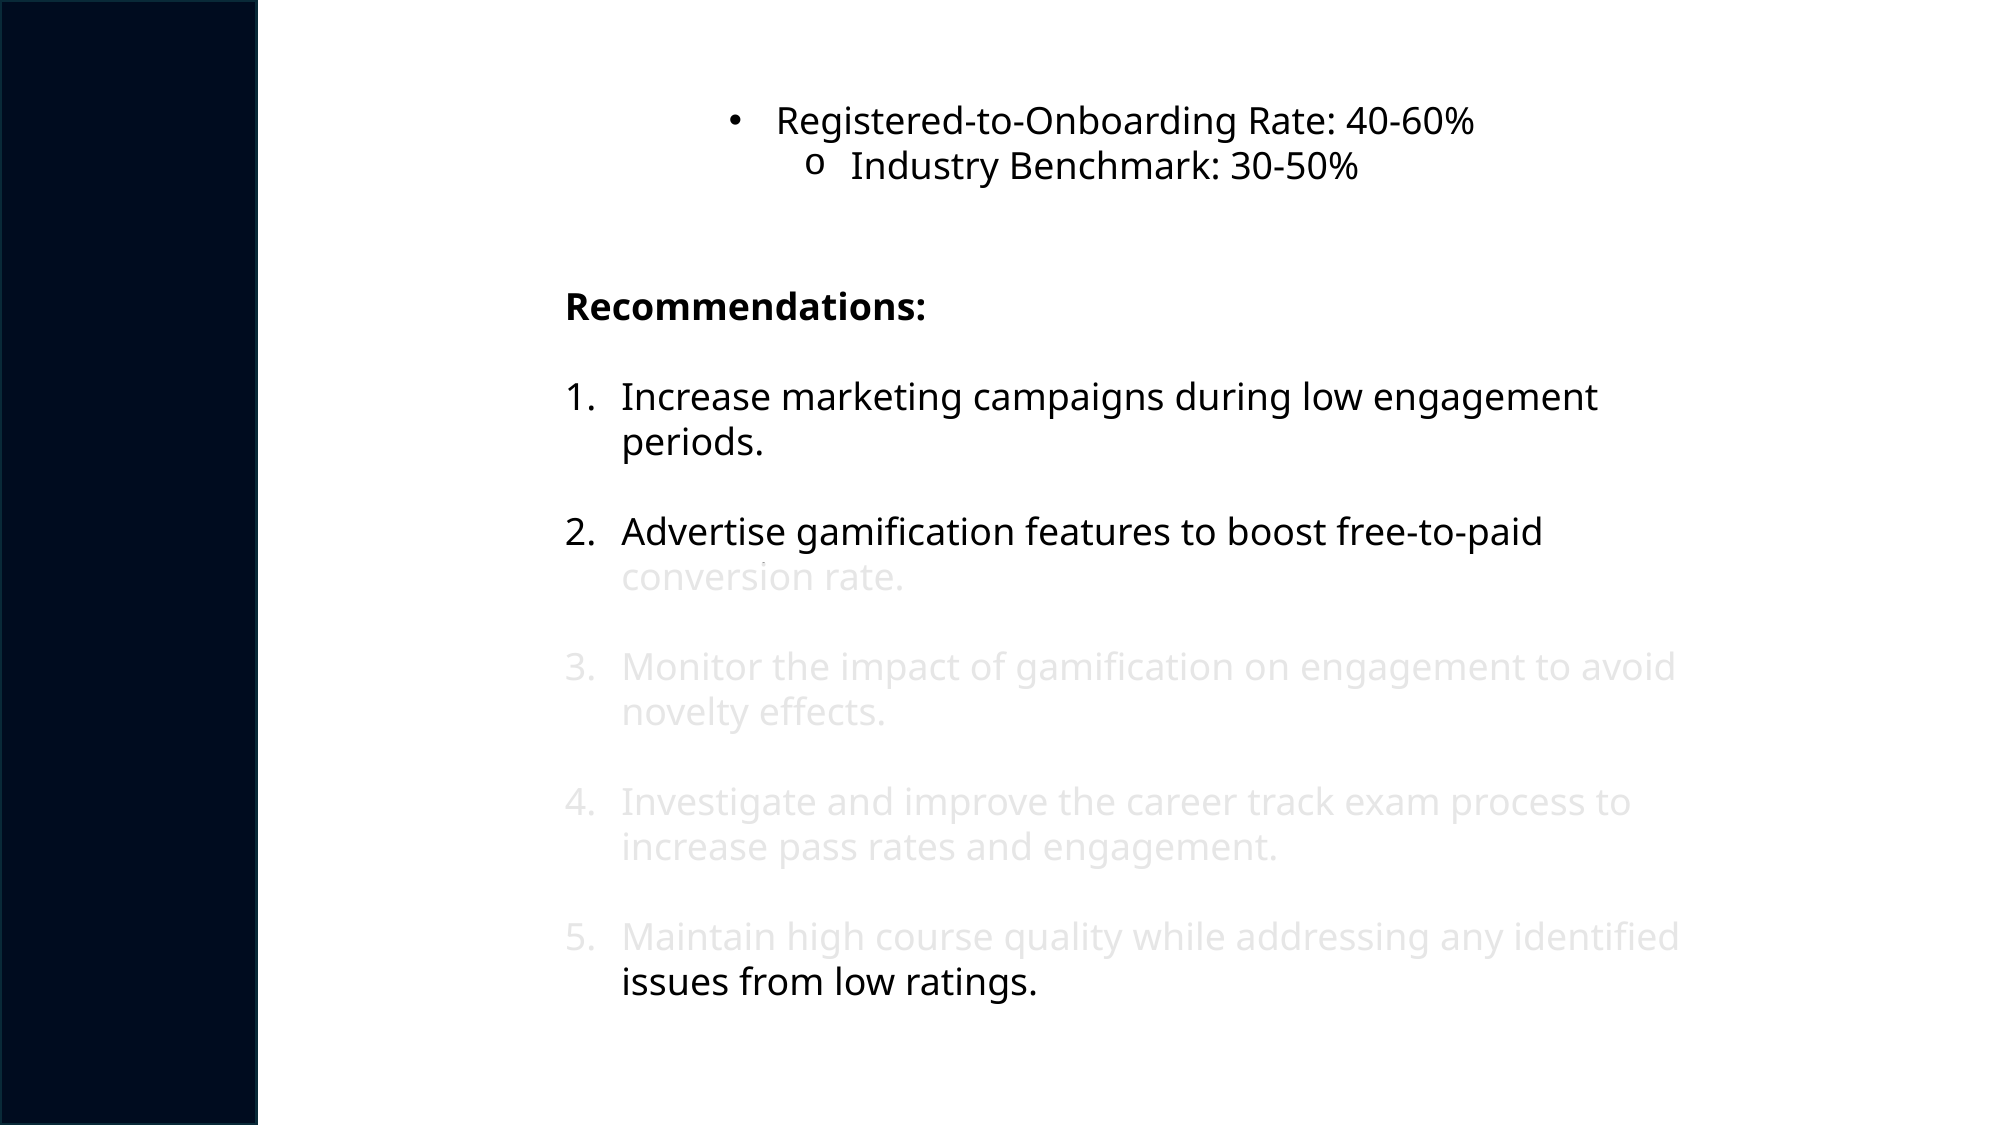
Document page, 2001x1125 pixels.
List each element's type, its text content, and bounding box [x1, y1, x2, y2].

text_box Registered-to-Onboarding Rate: 40-60% Industry Benchmark: 30-50% [676, 44, 1509, 240]
text_box [511, 561, 1765, 967]
text_box Recommendations: Increase marketing campaigns during low engagement periods. Advertise gamification features to boost free-to-paid conversion rate. Monitor the impact of gamification on engagement to avoid novelty effects. Investigate and improve the career track exam process to increase pass rates and engagement. Maintain high course quality while addressing any identified issues from low ratings. [512, 967, 1741, 1056]
text_box Recommendations: Increase marketing campaigns during low engagement periods. Advertise gamification features to boost free-to-paid conversion rate. Monitor the impact of gamification on engagement to avoid novelty effects. Investigate and improve the career track exam process to increase pass rates and engagement. Maintain high course quality while addressing any identified issues from low ratings. [512, 275, 1741, 561]
text_box [0, 0, 258, 1125]
